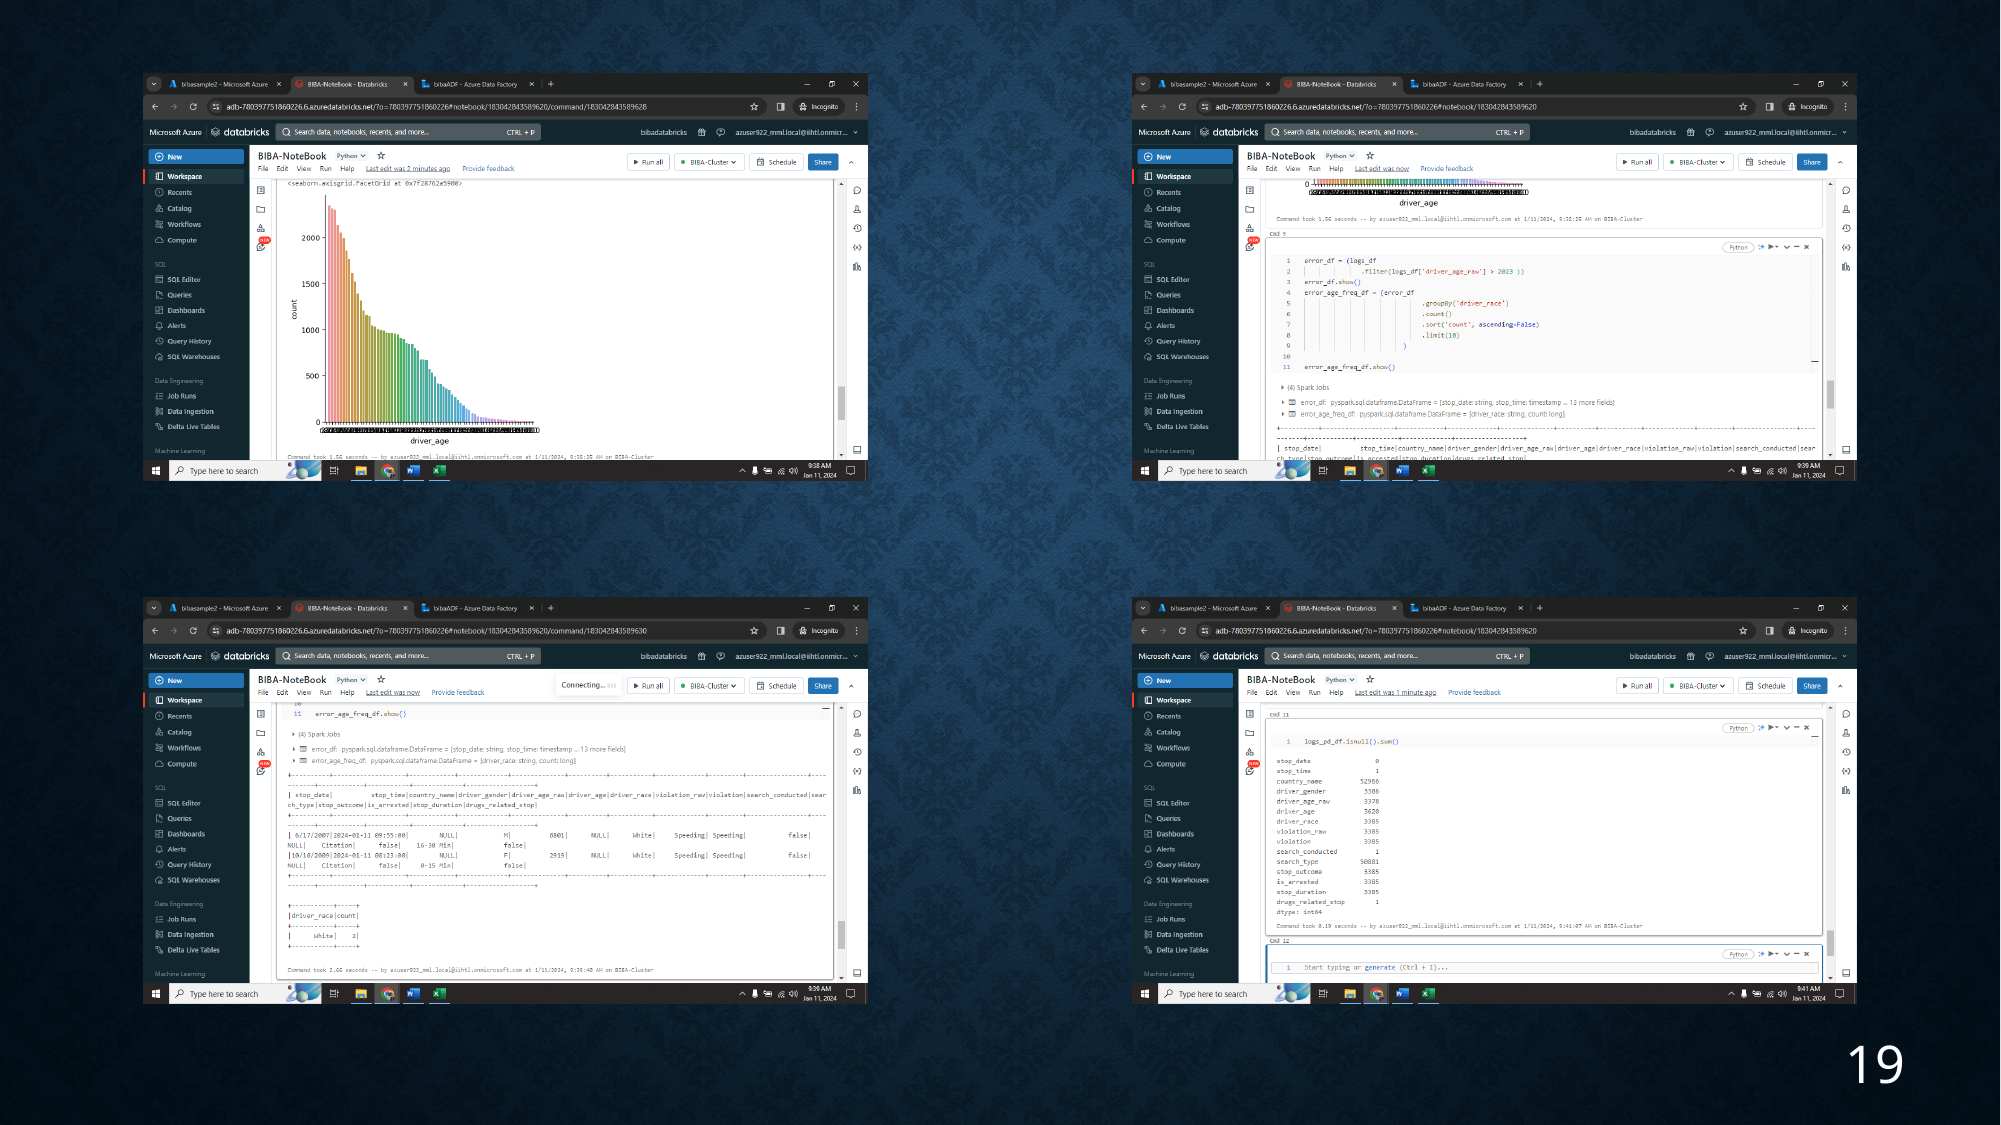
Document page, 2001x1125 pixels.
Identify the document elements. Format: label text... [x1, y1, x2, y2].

picture [1132, 72, 1857, 481]
picture [142, 596, 868, 1005]
text_box 19 [1795, 1023, 1955, 1102]
picture [1132, 596, 1857, 1005]
picture [142, 72, 868, 481]
